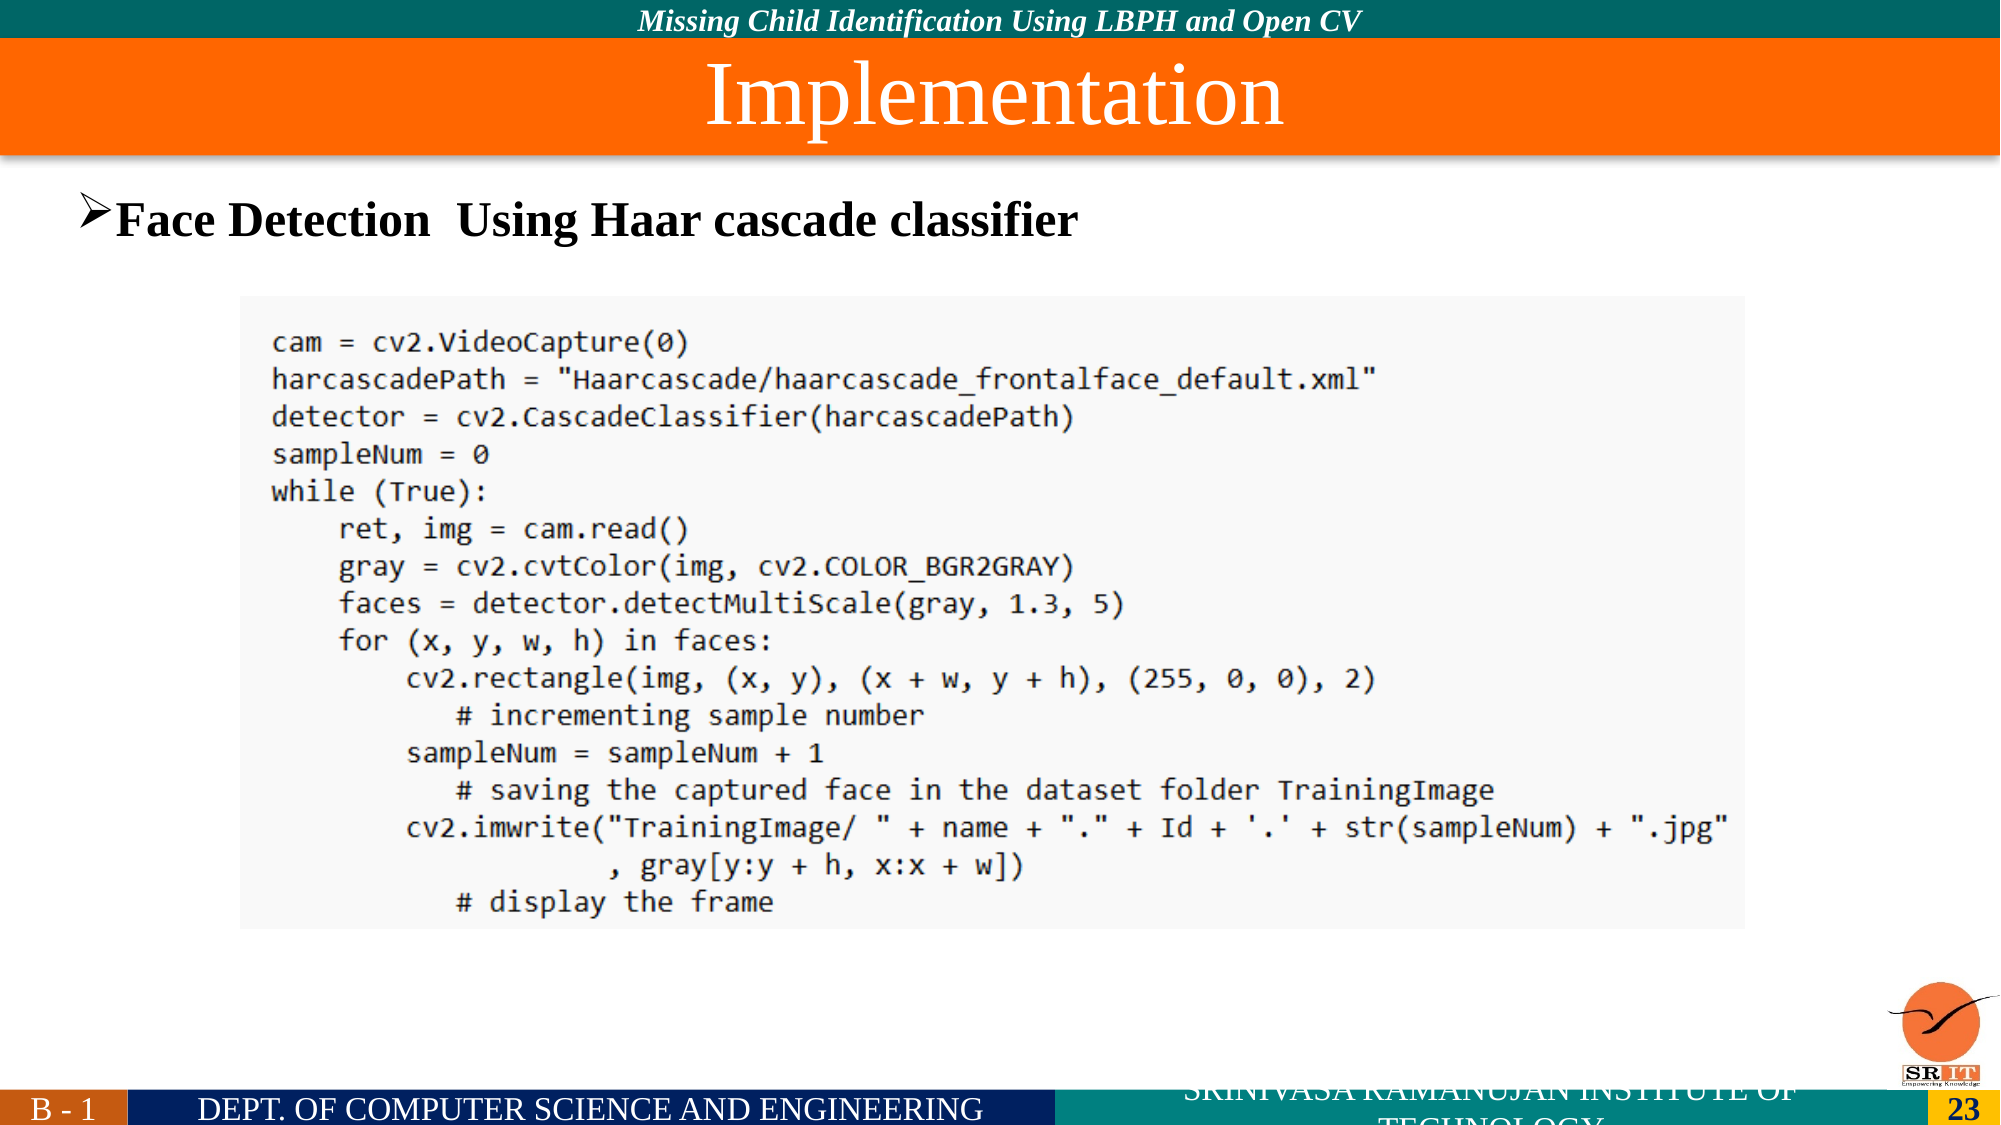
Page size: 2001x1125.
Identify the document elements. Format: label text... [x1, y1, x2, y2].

title Implementation [0, 38, 2000, 156]
text_box Face Detection Using Haar cascade classifier [61, 178, 1300, 254]
picture [1887, 977, 2000, 1090]
picture [239, 296, 1746, 930]
